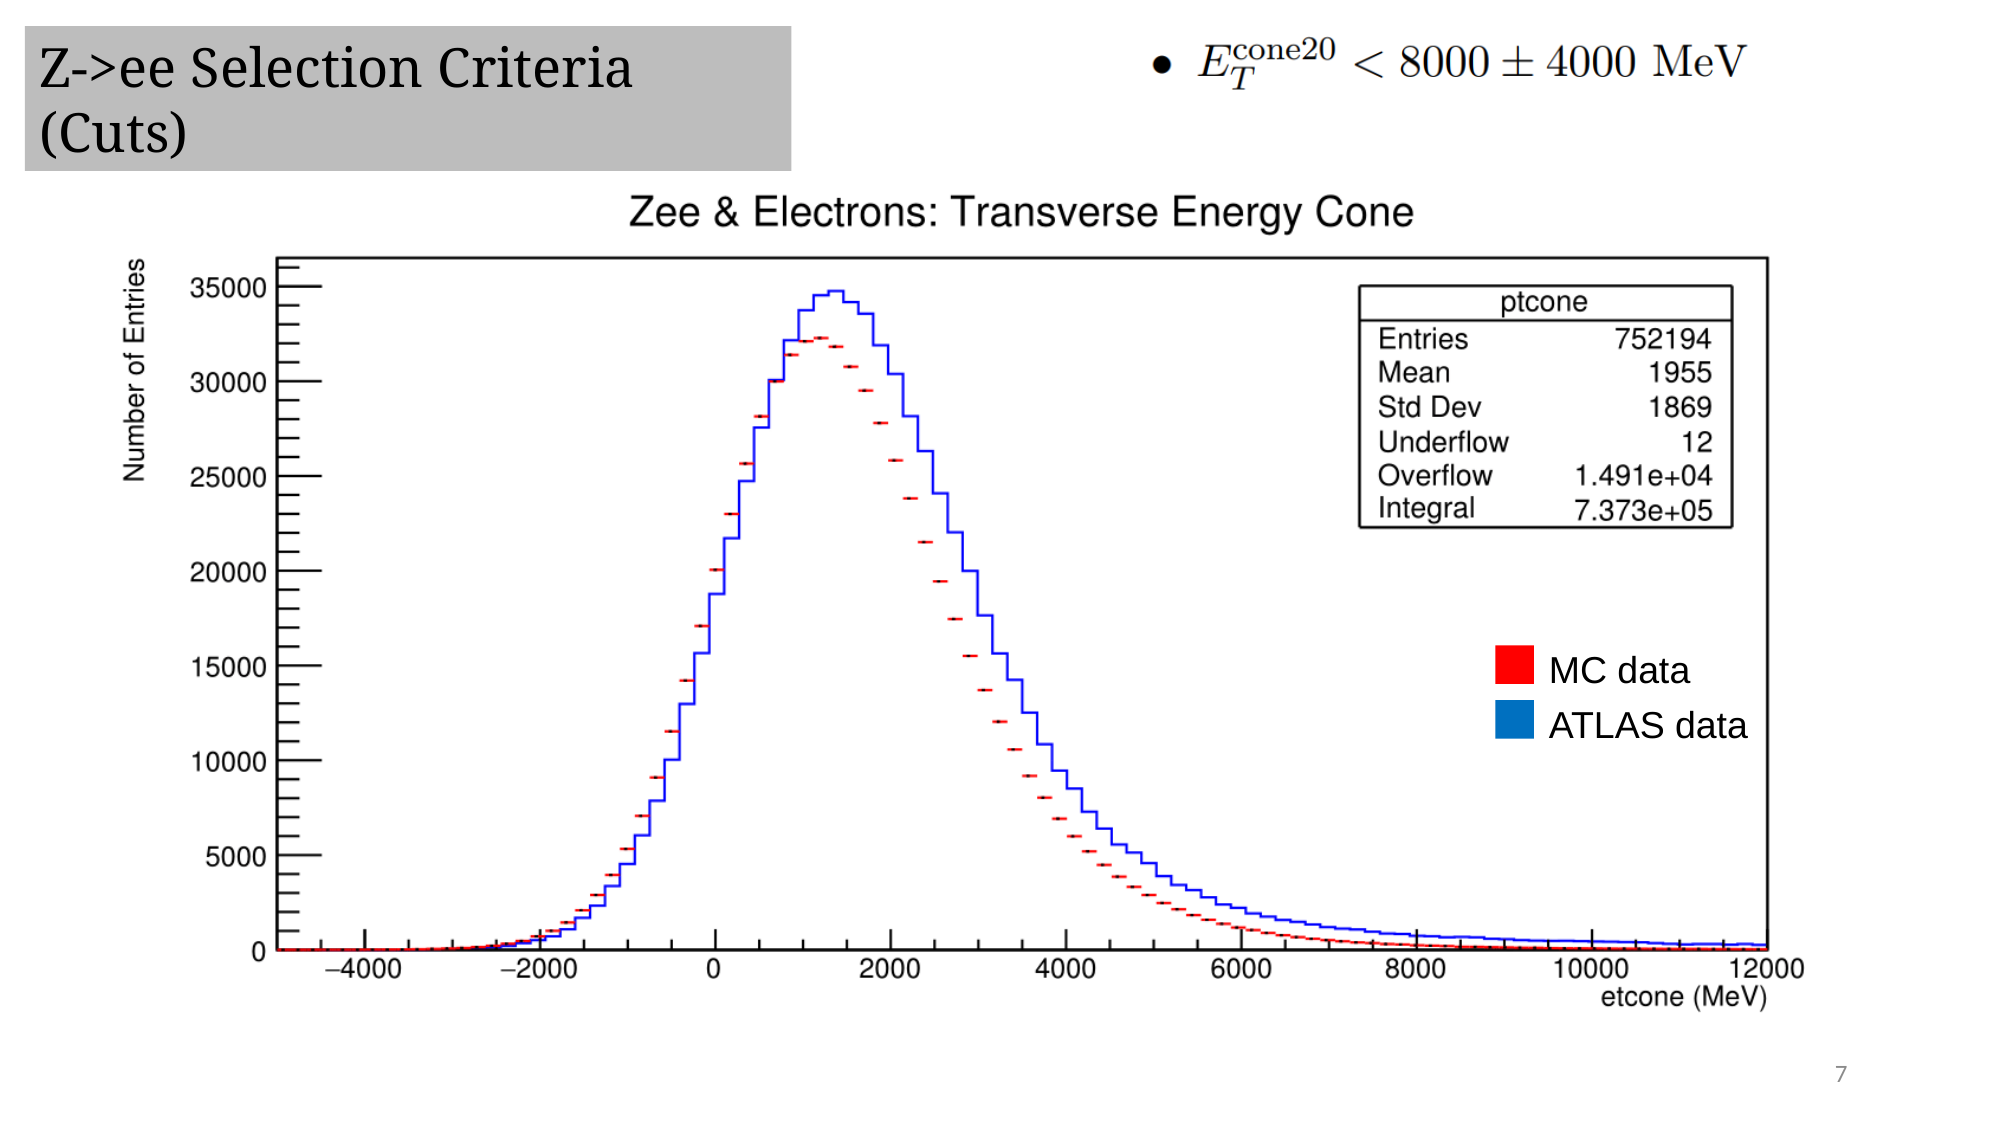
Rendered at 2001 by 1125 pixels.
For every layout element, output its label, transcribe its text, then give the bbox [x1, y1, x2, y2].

text_box Z->ee Selection Criteria (Cuts) [24, 26, 792, 171]
picture [91, 172, 1954, 1037]
slide_number 7 [1412, 1042, 1863, 1103]
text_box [1495, 639, 1780, 755]
picture [1041, 26, 1784, 108]
